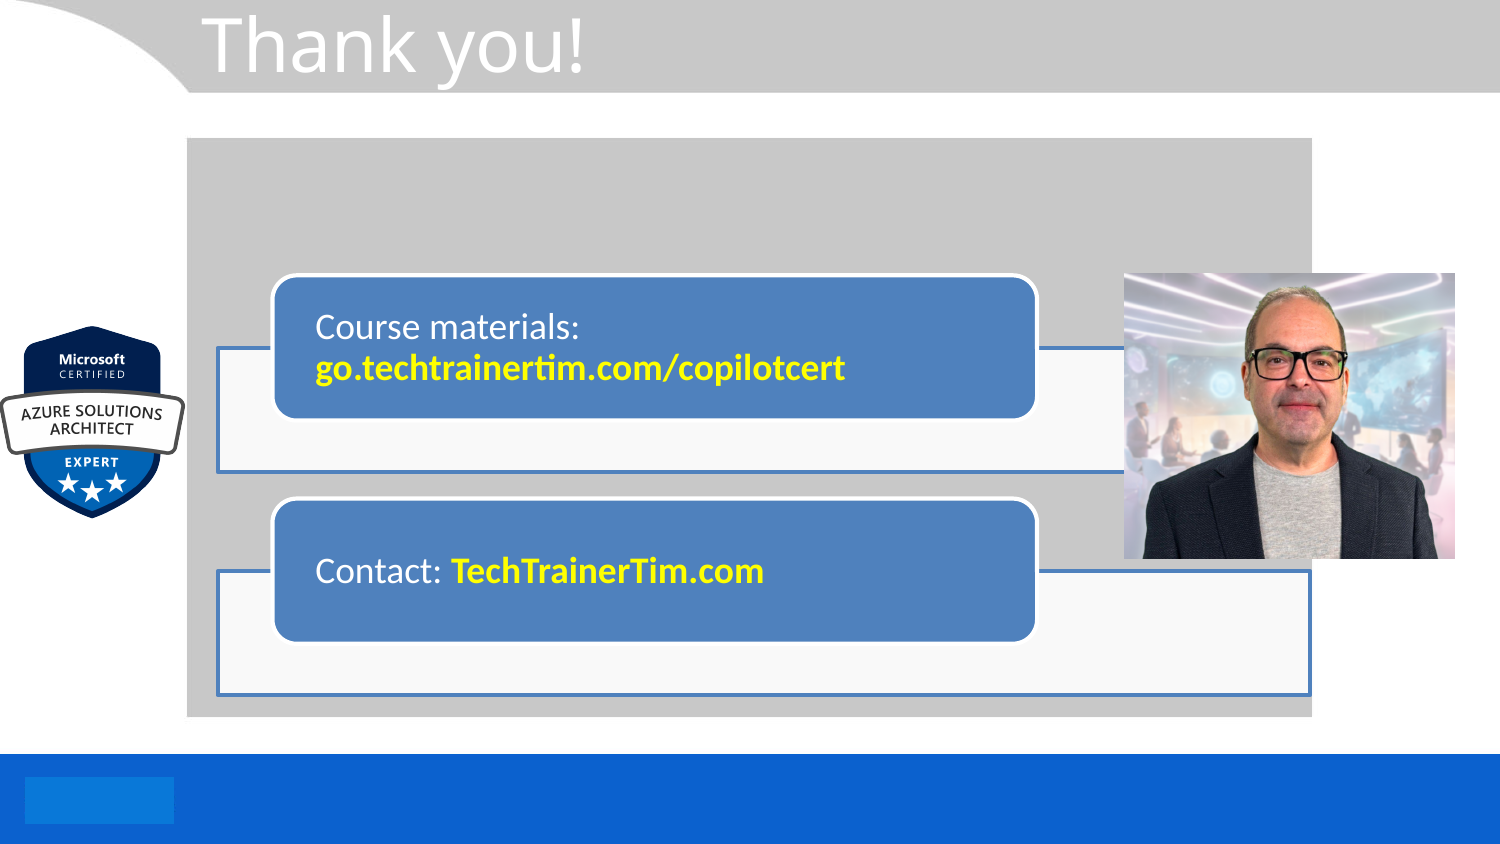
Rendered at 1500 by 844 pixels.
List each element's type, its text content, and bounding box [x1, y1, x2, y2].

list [217, 273, 1311, 697]
picture [0, 0, 1500, 844]
title Thank you! [186, 0, 1425, 83]
